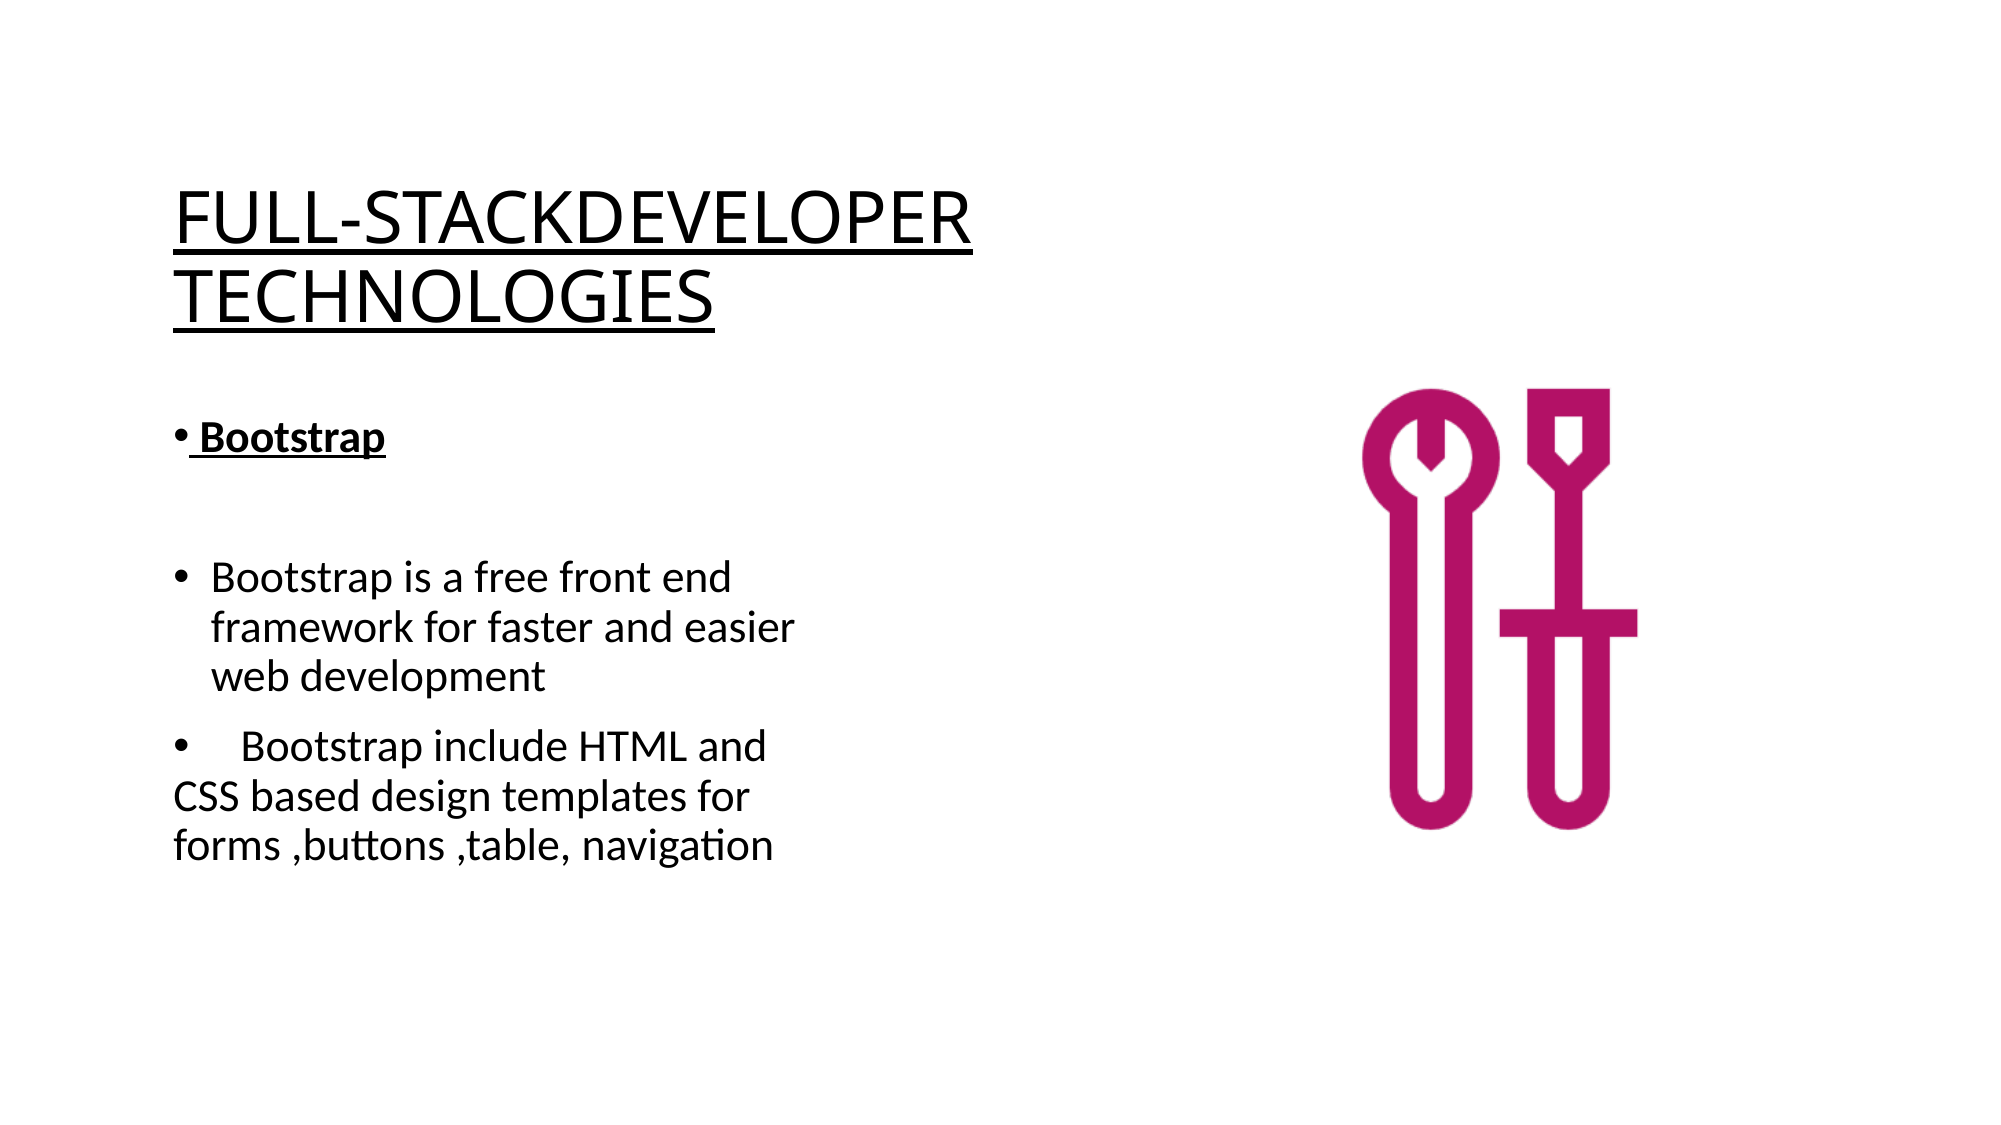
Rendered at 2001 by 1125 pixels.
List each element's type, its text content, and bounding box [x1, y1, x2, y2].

picture [1236, 345, 1764, 874]
title FULL-STACKDEVELOPER TECHNOLOGIES [158, 139, 1000, 380]
list Bootstrap Bootstrap is a free front end framework for faster and easier web development Bootstrap include HTML and CSS based design templates for forms ,buttons ,table, navigation [158, 405, 823, 986]
